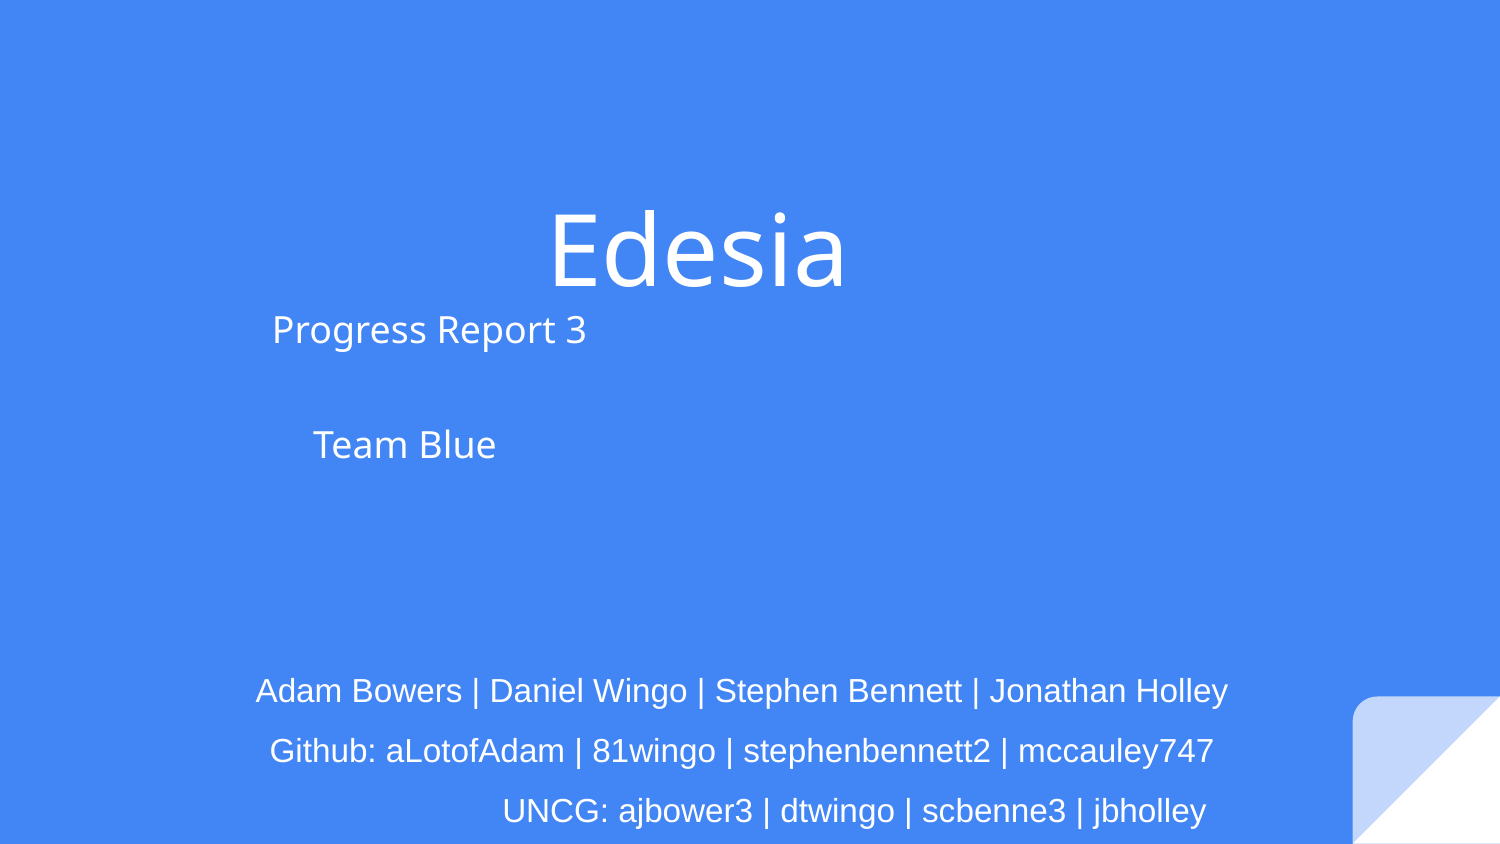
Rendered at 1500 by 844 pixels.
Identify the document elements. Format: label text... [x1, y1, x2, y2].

title Edesia [404, 137, 991, 322]
text_box Adam Bowers | Daniel Wingo | Stephen Bennett | Jonathan Holley Github: aLotofAdam | 81wingo | stephenbennett2 | mccauley747 UNCG: ajbower3 | dtwingo | scbenne3 | jbholley [4, 634, 1257, 819]
subtitle Progress Report 3 [140, 290, 719, 362]
text_box Team Blue [277, 406, 533, 498]
